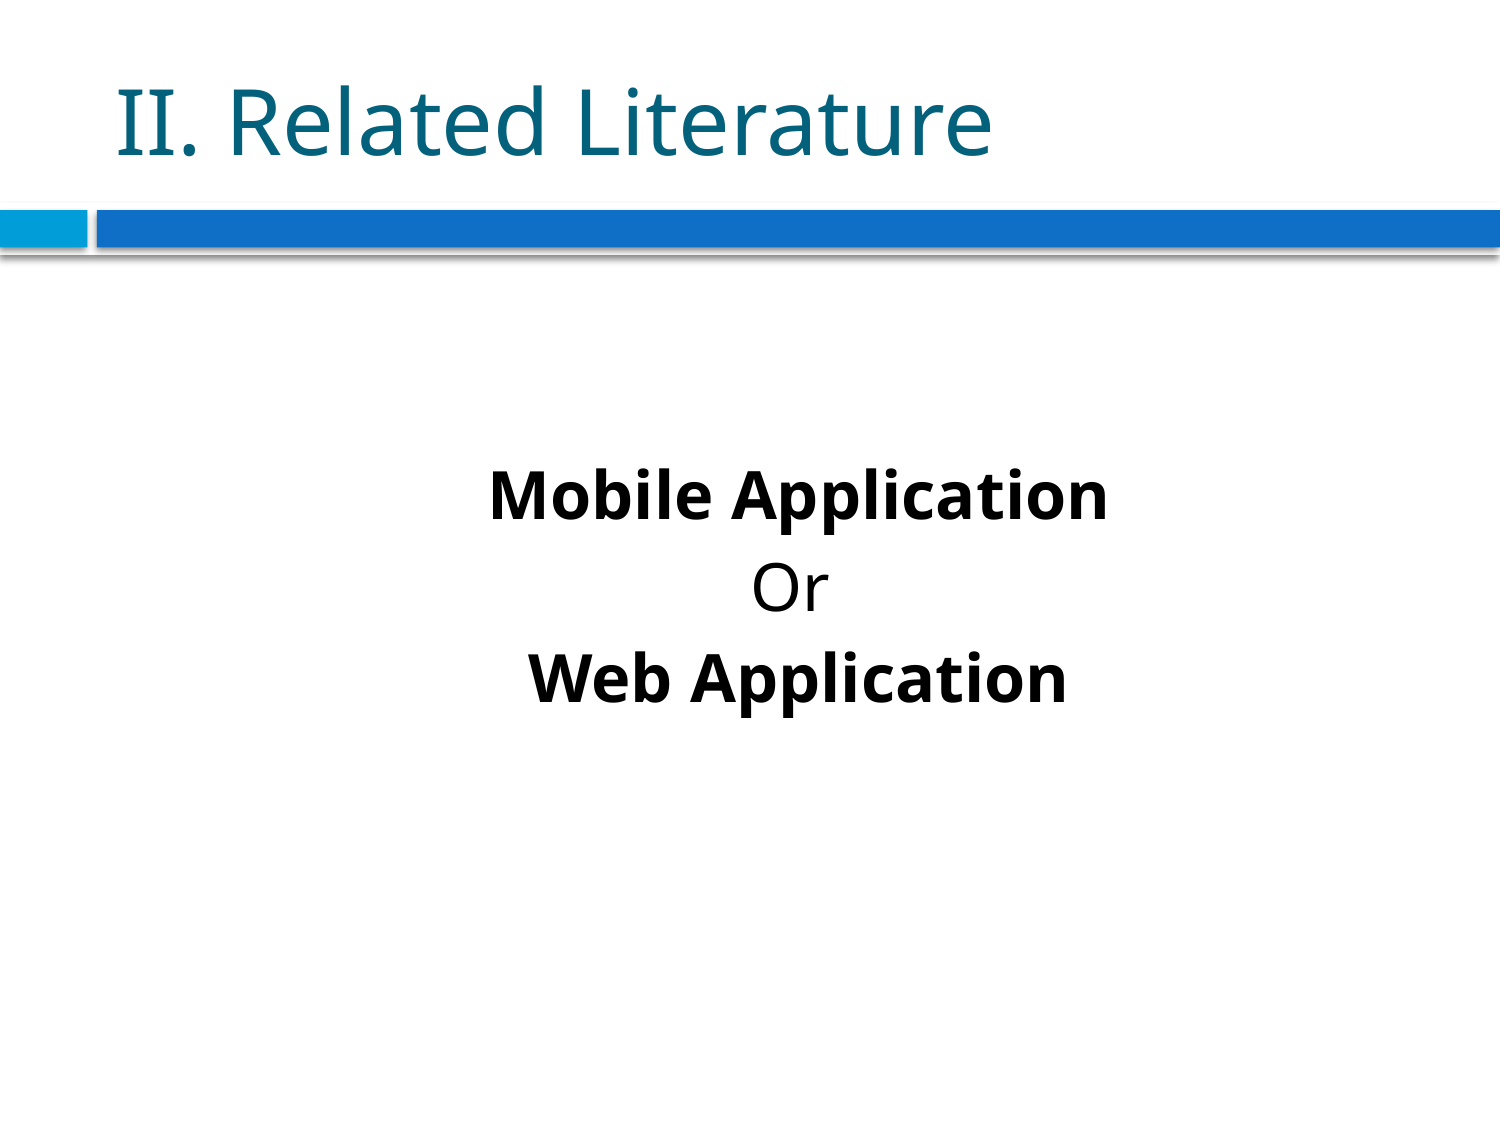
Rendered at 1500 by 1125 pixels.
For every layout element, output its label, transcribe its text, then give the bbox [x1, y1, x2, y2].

title II. Related Literature [100, 37, 1438, 200]
list Mobile Application Or Web Application [100, 262, 1438, 1000]
